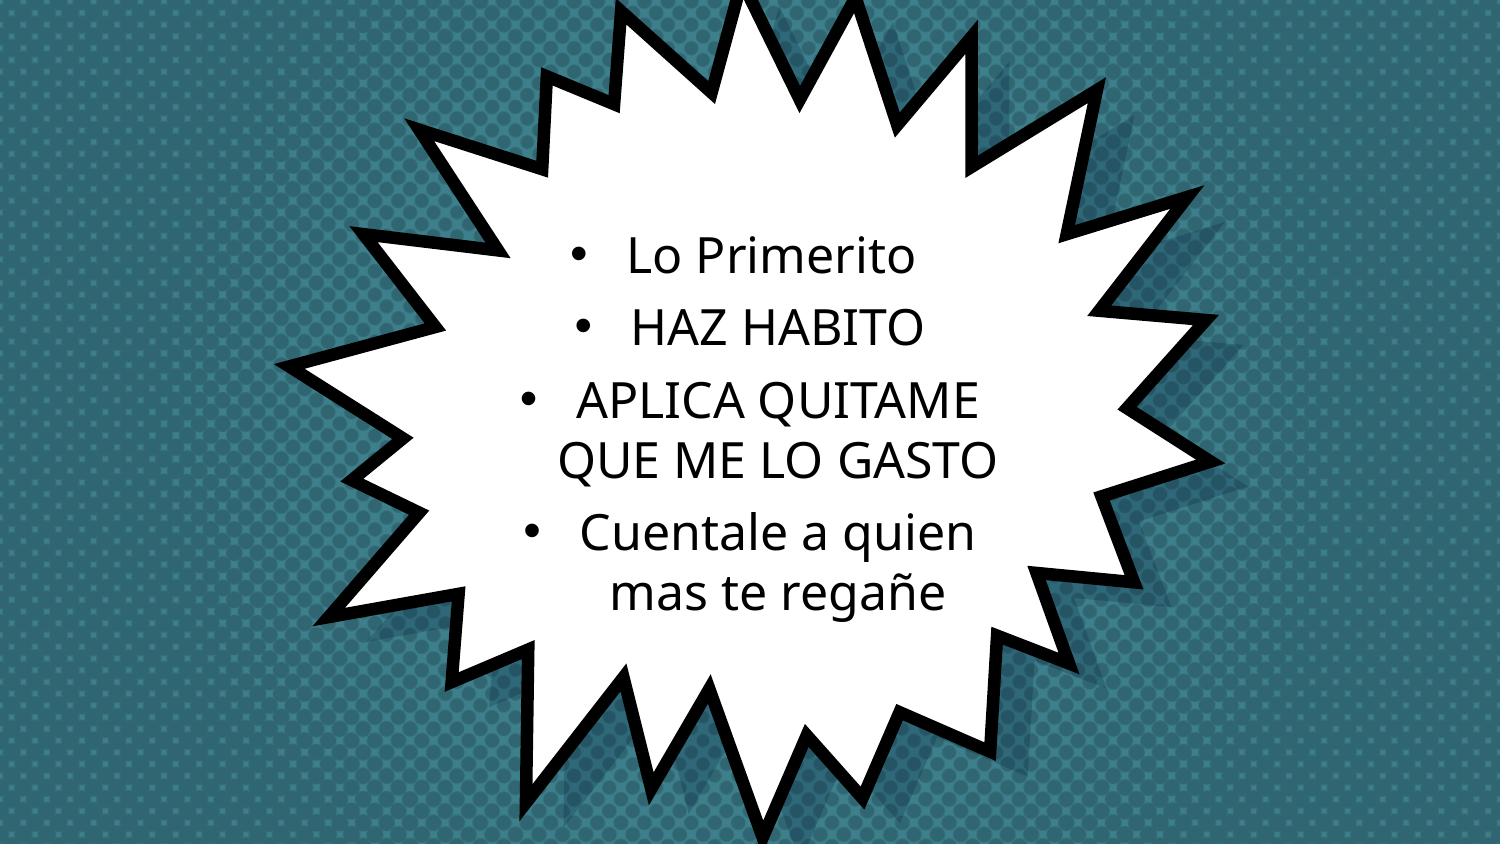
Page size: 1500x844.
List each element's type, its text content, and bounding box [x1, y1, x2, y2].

list Lo Primerito HAZ HABITO APLICA QUITAME QUE ME LO GASTO Cuentale a quien mas te regañe [476, 354, 1024, 490]
